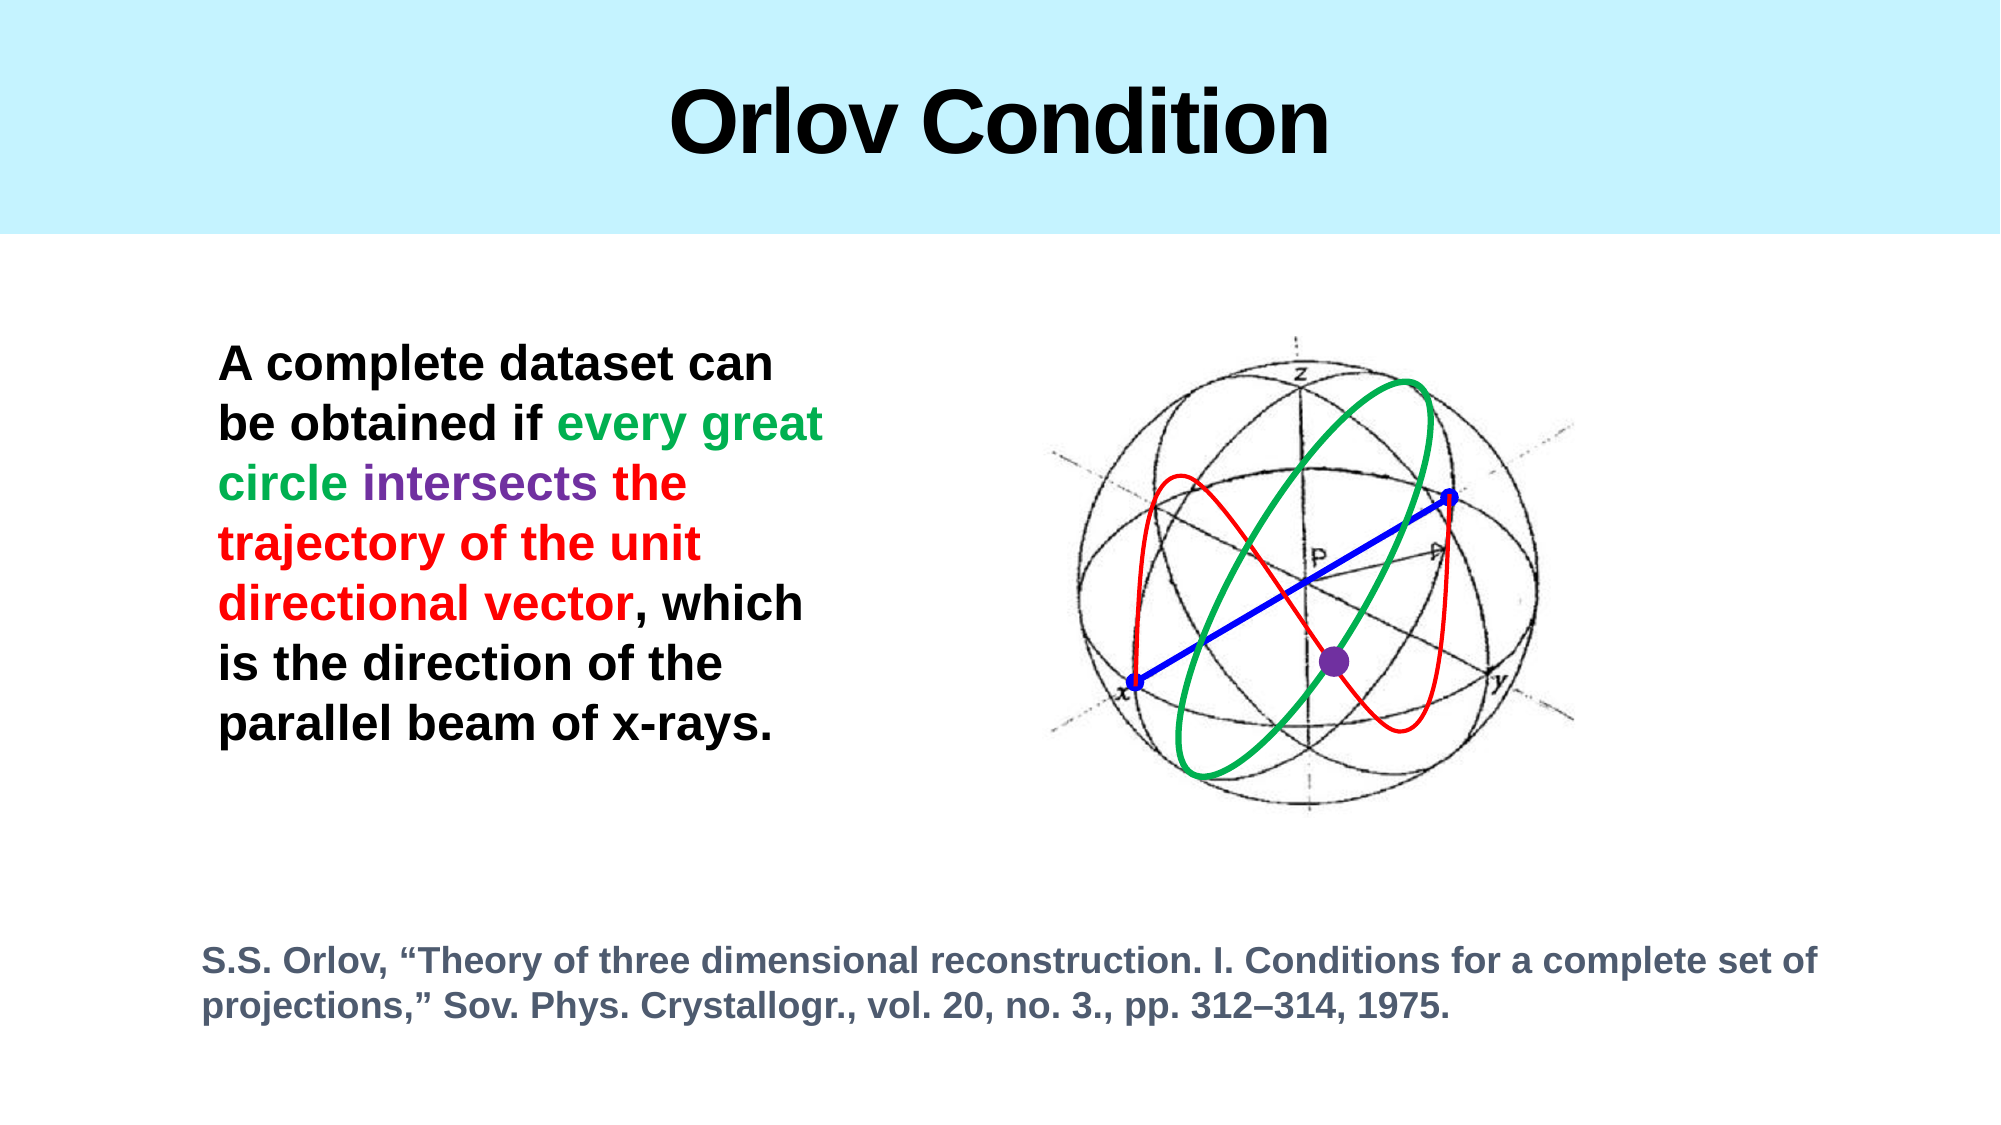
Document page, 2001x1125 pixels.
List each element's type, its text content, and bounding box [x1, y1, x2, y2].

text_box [1134, 497, 1450, 683]
list A complete dataset can be obtained if every great circle intersects the trajectory of the unit directional vector, which is the direction of the parallel beam of x-rays. [191, 323, 855, 910]
text_box [882, 234, 1650, 902]
picture [1001, 335, 1608, 819]
title Orlov Condition [0, 0, 2000, 234]
text_box S.S. Orlov, “Theory of three dimensional reconstruction. I. Conditions for a complete set of projections,” Sov. Phys. Crystallogr., vol. 20, no. 3., pp. 312–314, 1975. [186, 928, 1899, 1078]
